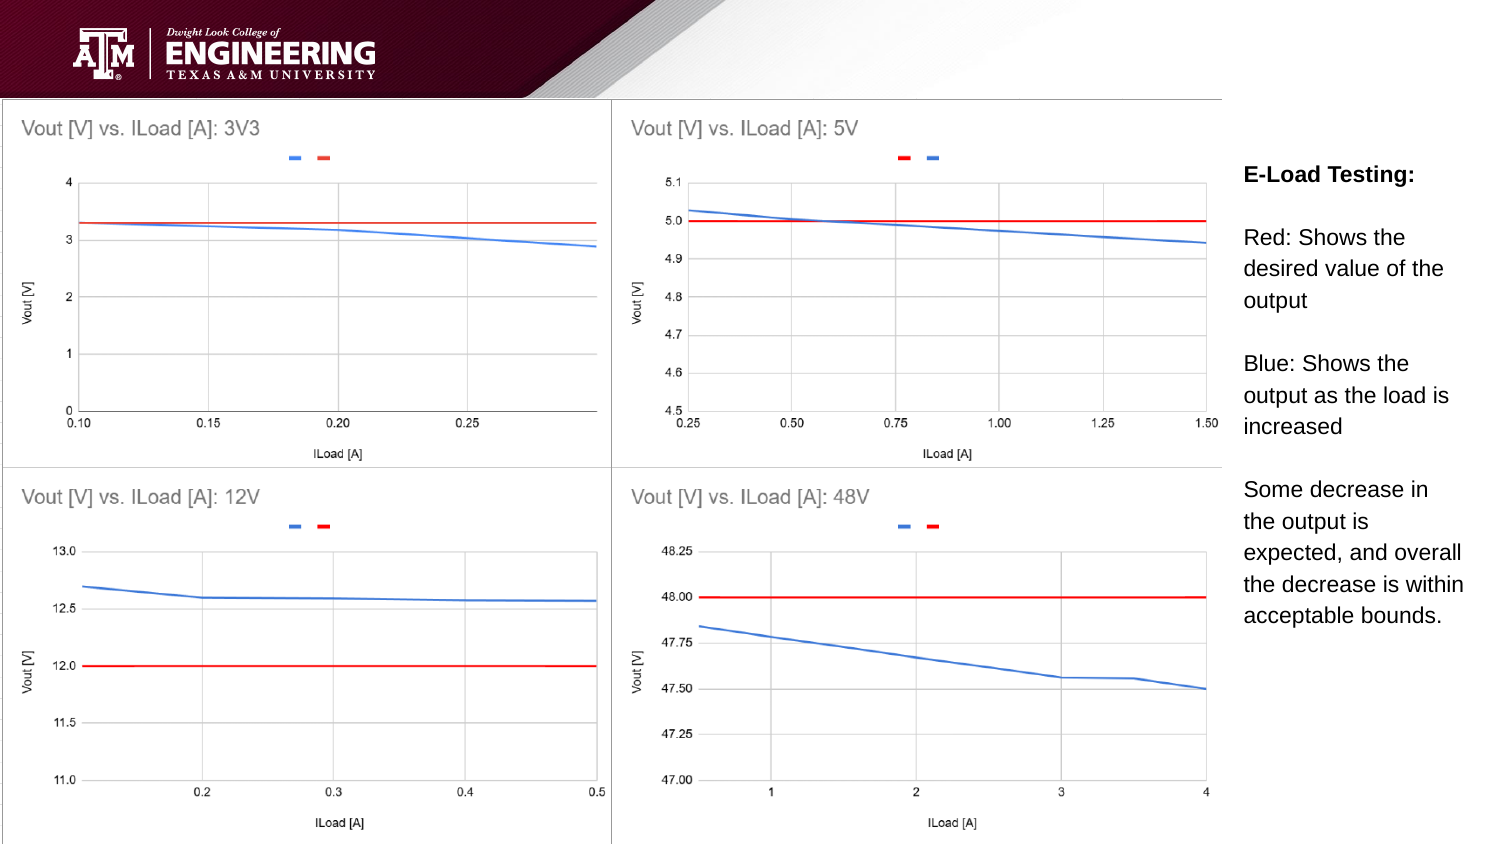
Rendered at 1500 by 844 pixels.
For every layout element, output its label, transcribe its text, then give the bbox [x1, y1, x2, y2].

title E-Load Testing: Red: Shows the desired value of the output Blue: Shows the output as the load is increased Some decrease in the output is expected, and overall the decrease is within acceptable bounds. [1228, 147, 1481, 802]
picture [0, 0, 1500, 844]
